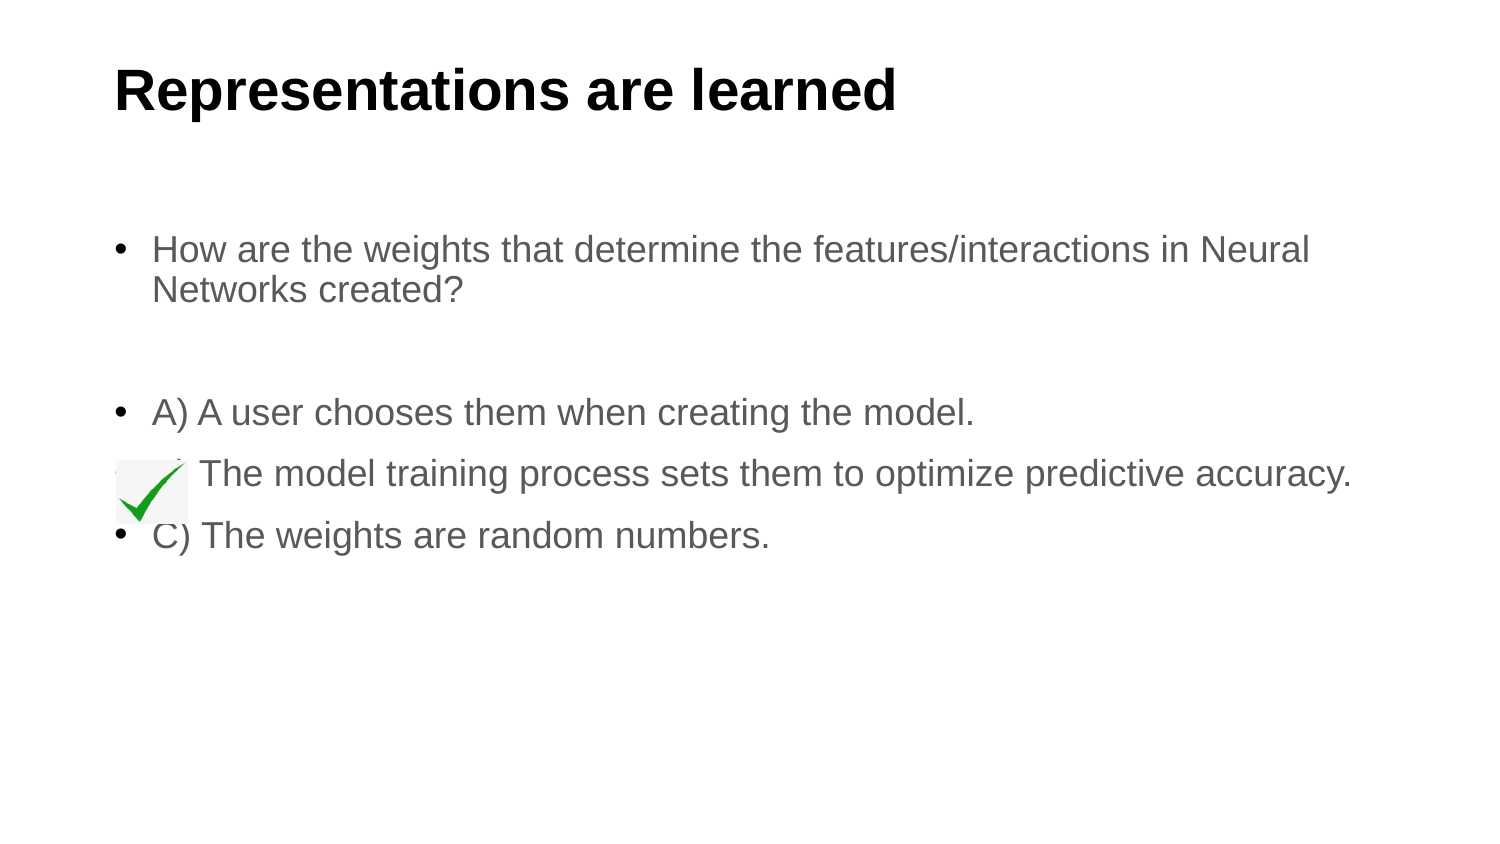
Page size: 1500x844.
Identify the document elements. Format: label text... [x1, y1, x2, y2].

list How are the weights that determine the features/interactions in Neural Networks created? A) A user chooses them when creating the model. B) The model training process sets them to optimize predictive accuracy. C) The weights are random numbers. [103, 224, 1397, 760]
picture [116, 460, 188, 524]
title Representations are learned [103, 44, 1397, 208]
